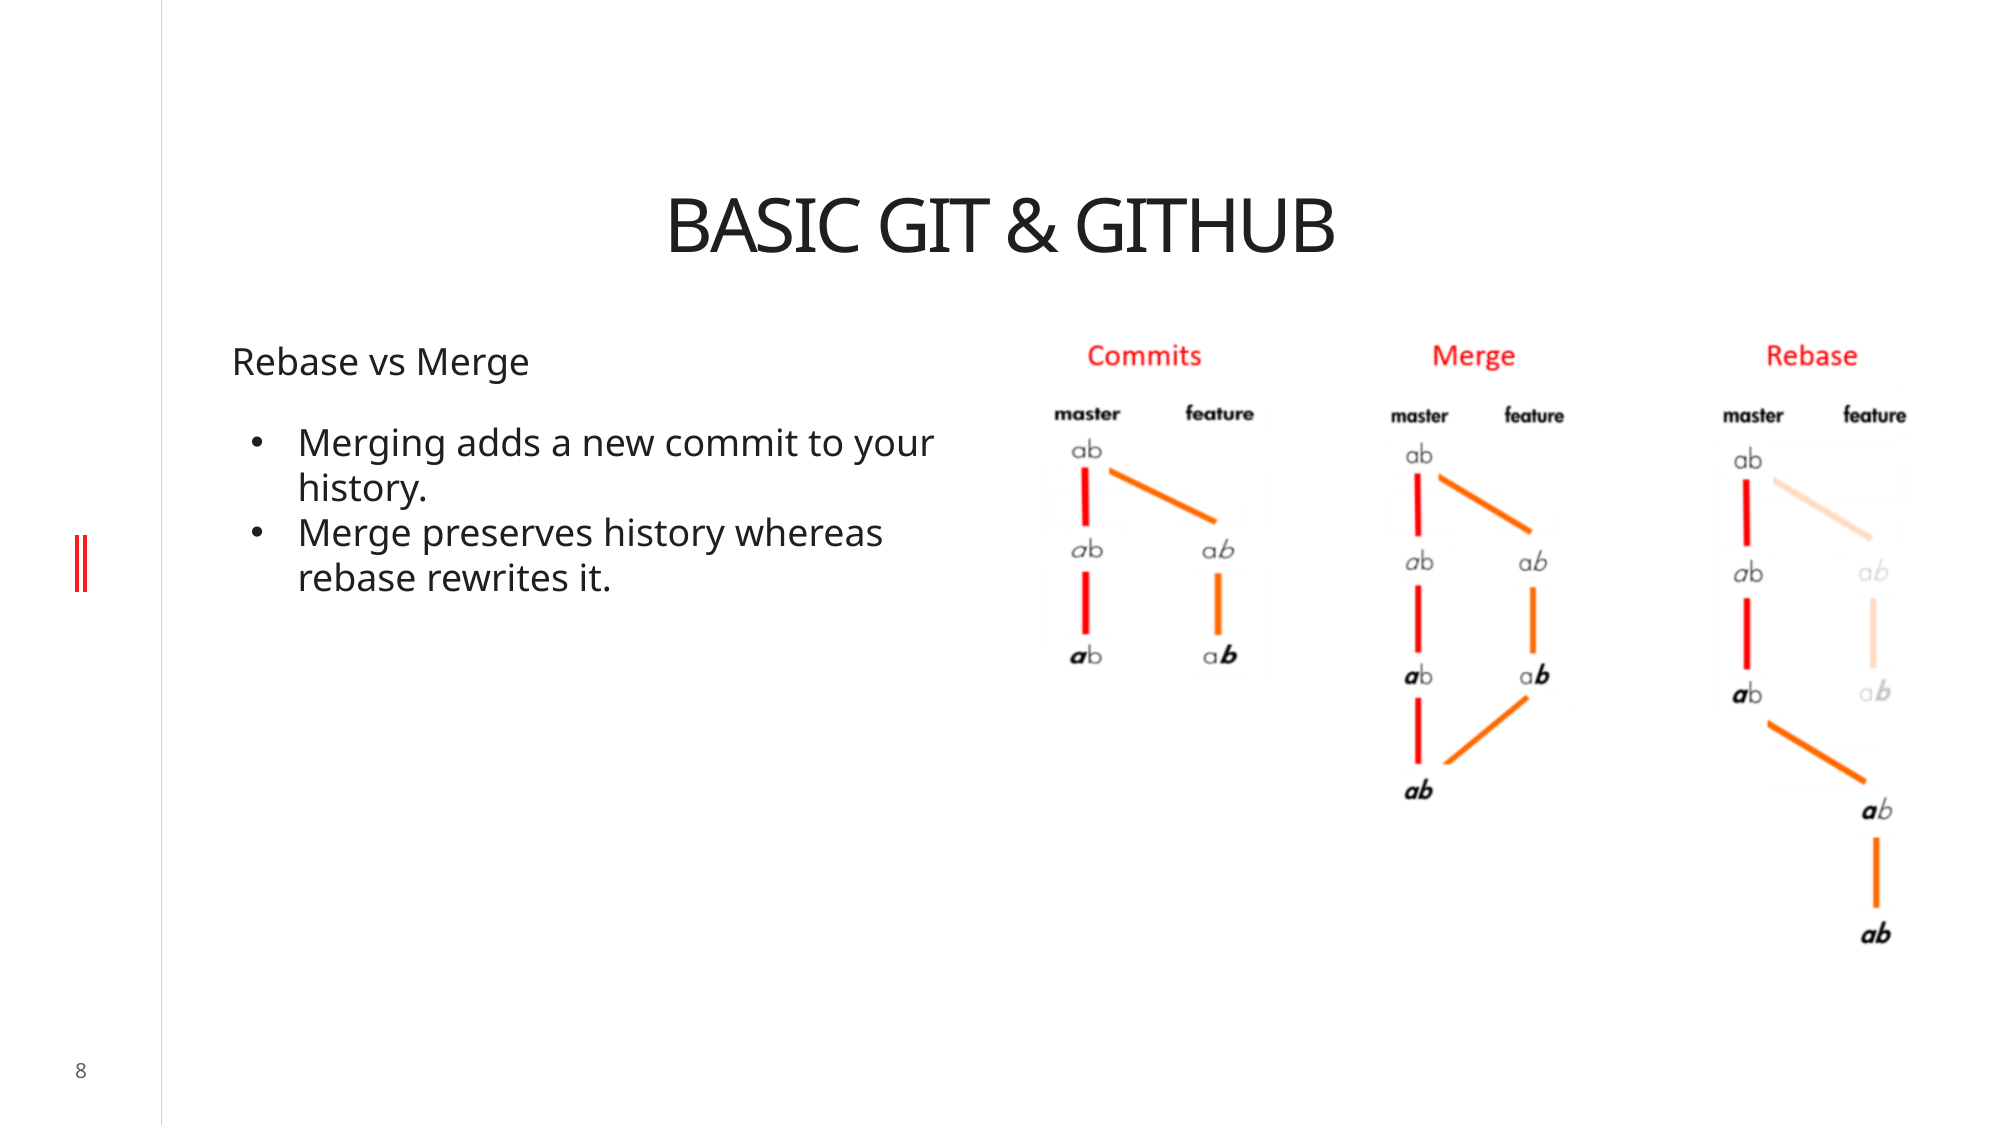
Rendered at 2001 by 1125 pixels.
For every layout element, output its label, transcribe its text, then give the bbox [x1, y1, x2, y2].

text_box Rebase vs Merge [216, 330, 546, 390]
picture [1032, 330, 1922, 962]
slide_number 8 [38, 1052, 123, 1091]
title BASIC GIT & GITHUB [306, 163, 1697, 286]
text_box Merging adds a new commit to your history. Merge preserves history whereas rebase rewrites it. [235, 411, 993, 697]
